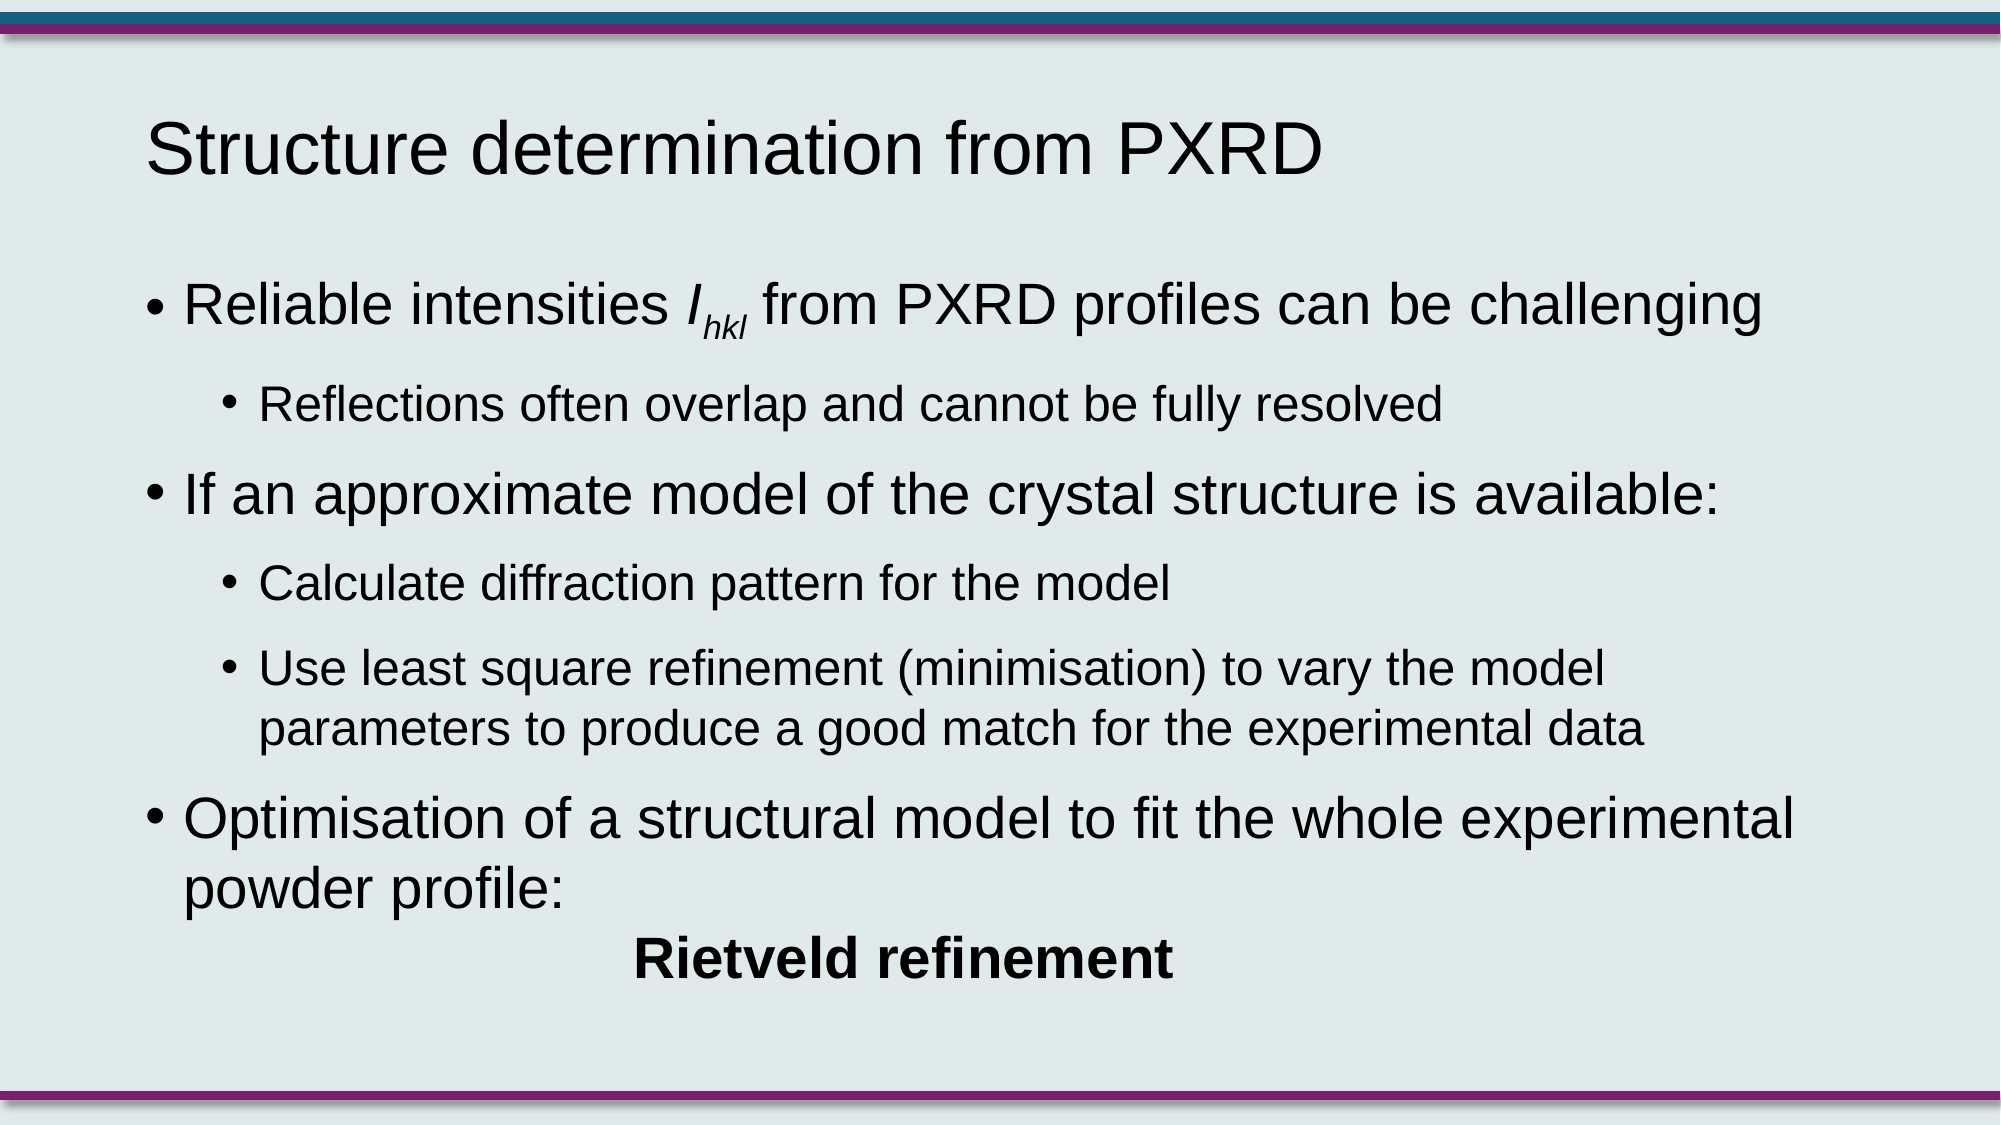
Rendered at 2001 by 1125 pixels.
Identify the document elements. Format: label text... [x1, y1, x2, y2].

title Structure determination from PXRD [130, 41, 1425, 259]
list Reliable intensities Ihkl from PXRD profiles can be challenging Reflections often overlap and cannot be fully resolved If an approximate model of the crystal structure is available: Calculate diffraction pattern for the model Use least square refinement (minimisation) to vary the model parameters to produce a good match for the experimental data Optimisation of a structural model to fit the whole experimental powder profile: Rietveld refinement [130, 259, 1869, 1030]
